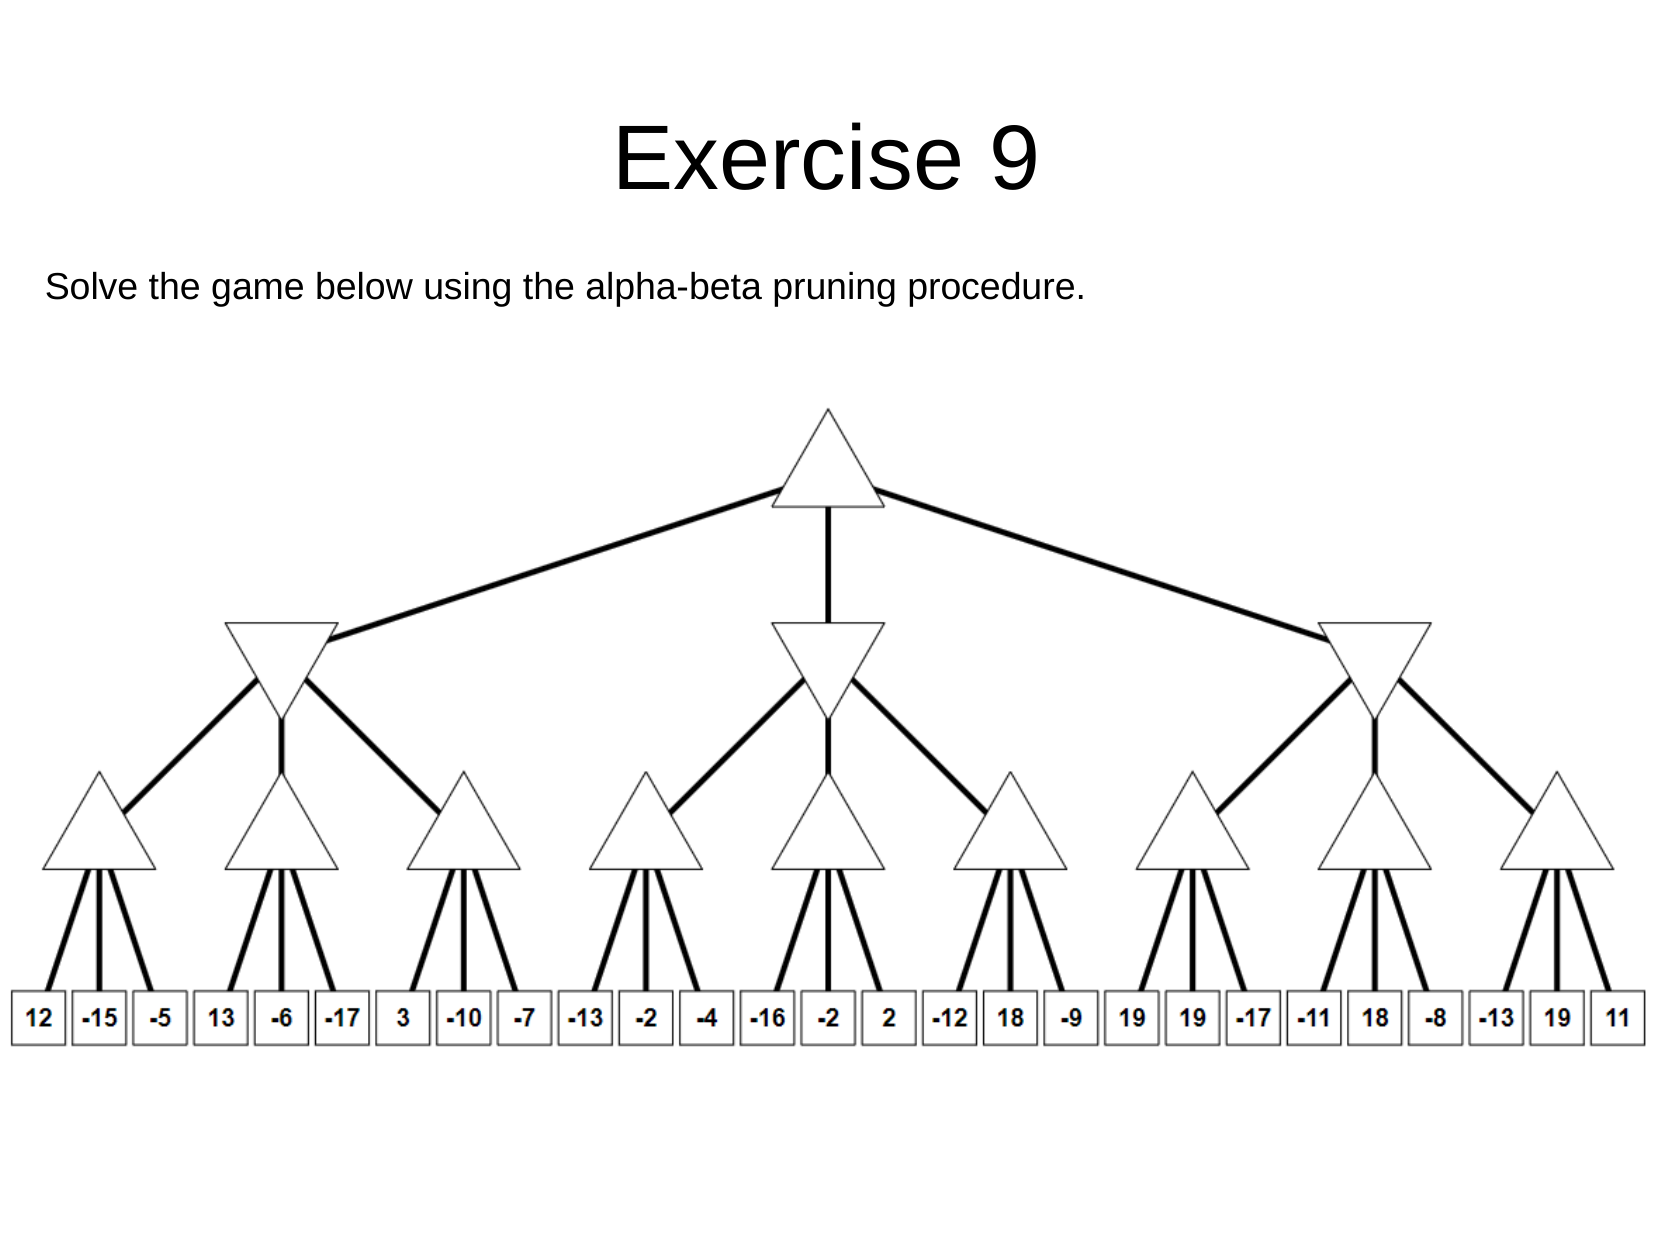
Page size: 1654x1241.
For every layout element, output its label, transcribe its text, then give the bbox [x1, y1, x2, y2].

text_box Exercise 9 [82, 49, 1571, 257]
text_box Solve the game below using the alpha-beta pruning procedure. [29, 255, 1410, 404]
picture [0, 404, 1654, 1052]
